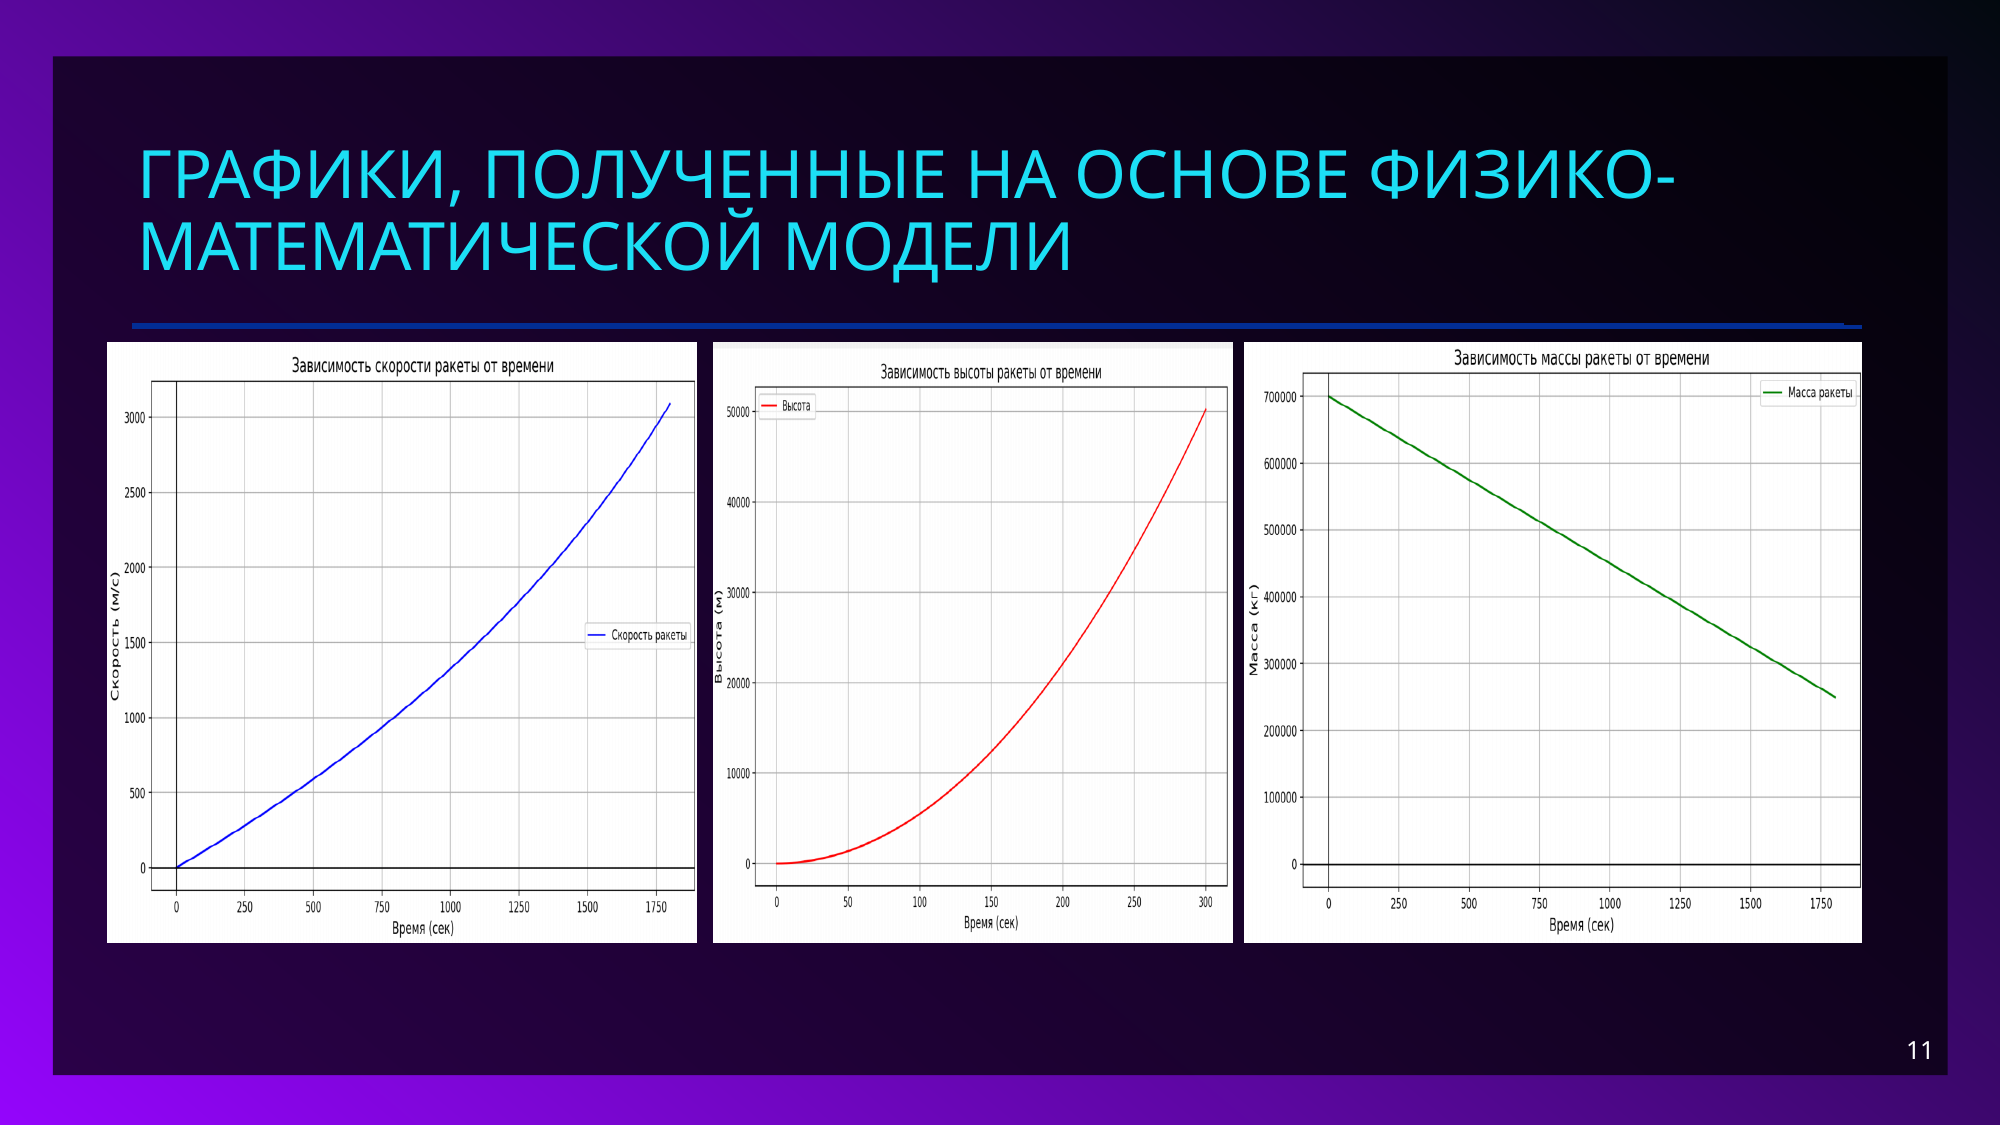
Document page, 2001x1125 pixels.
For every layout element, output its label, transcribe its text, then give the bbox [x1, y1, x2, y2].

title Графики, полученные на основе физико-математической модели [137, 105, 1862, 293]
picture [712, 342, 1233, 943]
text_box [107, 342, 697, 943]
slide_number 11 [1499, 1021, 1950, 1082]
picture [1243, 342, 1862, 943]
